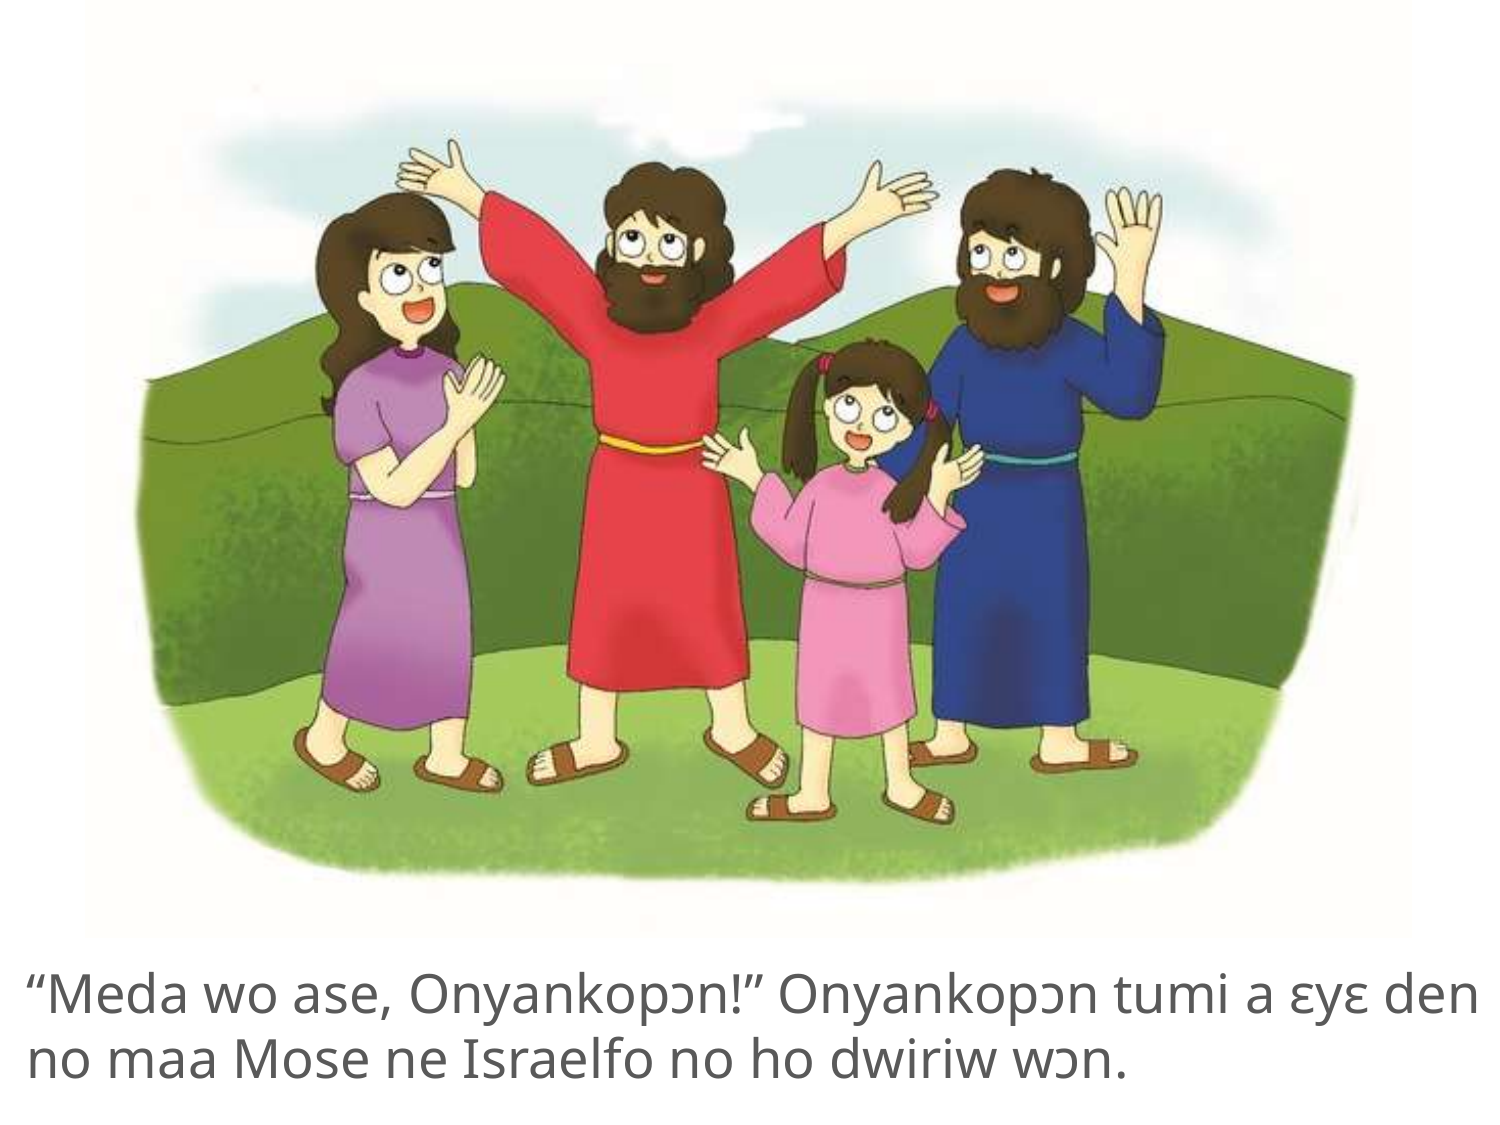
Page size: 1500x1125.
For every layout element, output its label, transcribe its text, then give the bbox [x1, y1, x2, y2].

text_box “Meda wo ase, Onyankopɔn!” Onyankopɔn tumi a ɛyɛ den no maa Mose ne Israelfo no ho dwiriw wɔn. [11, 952, 1498, 1097]
picture [85, 0, 1412, 938]
